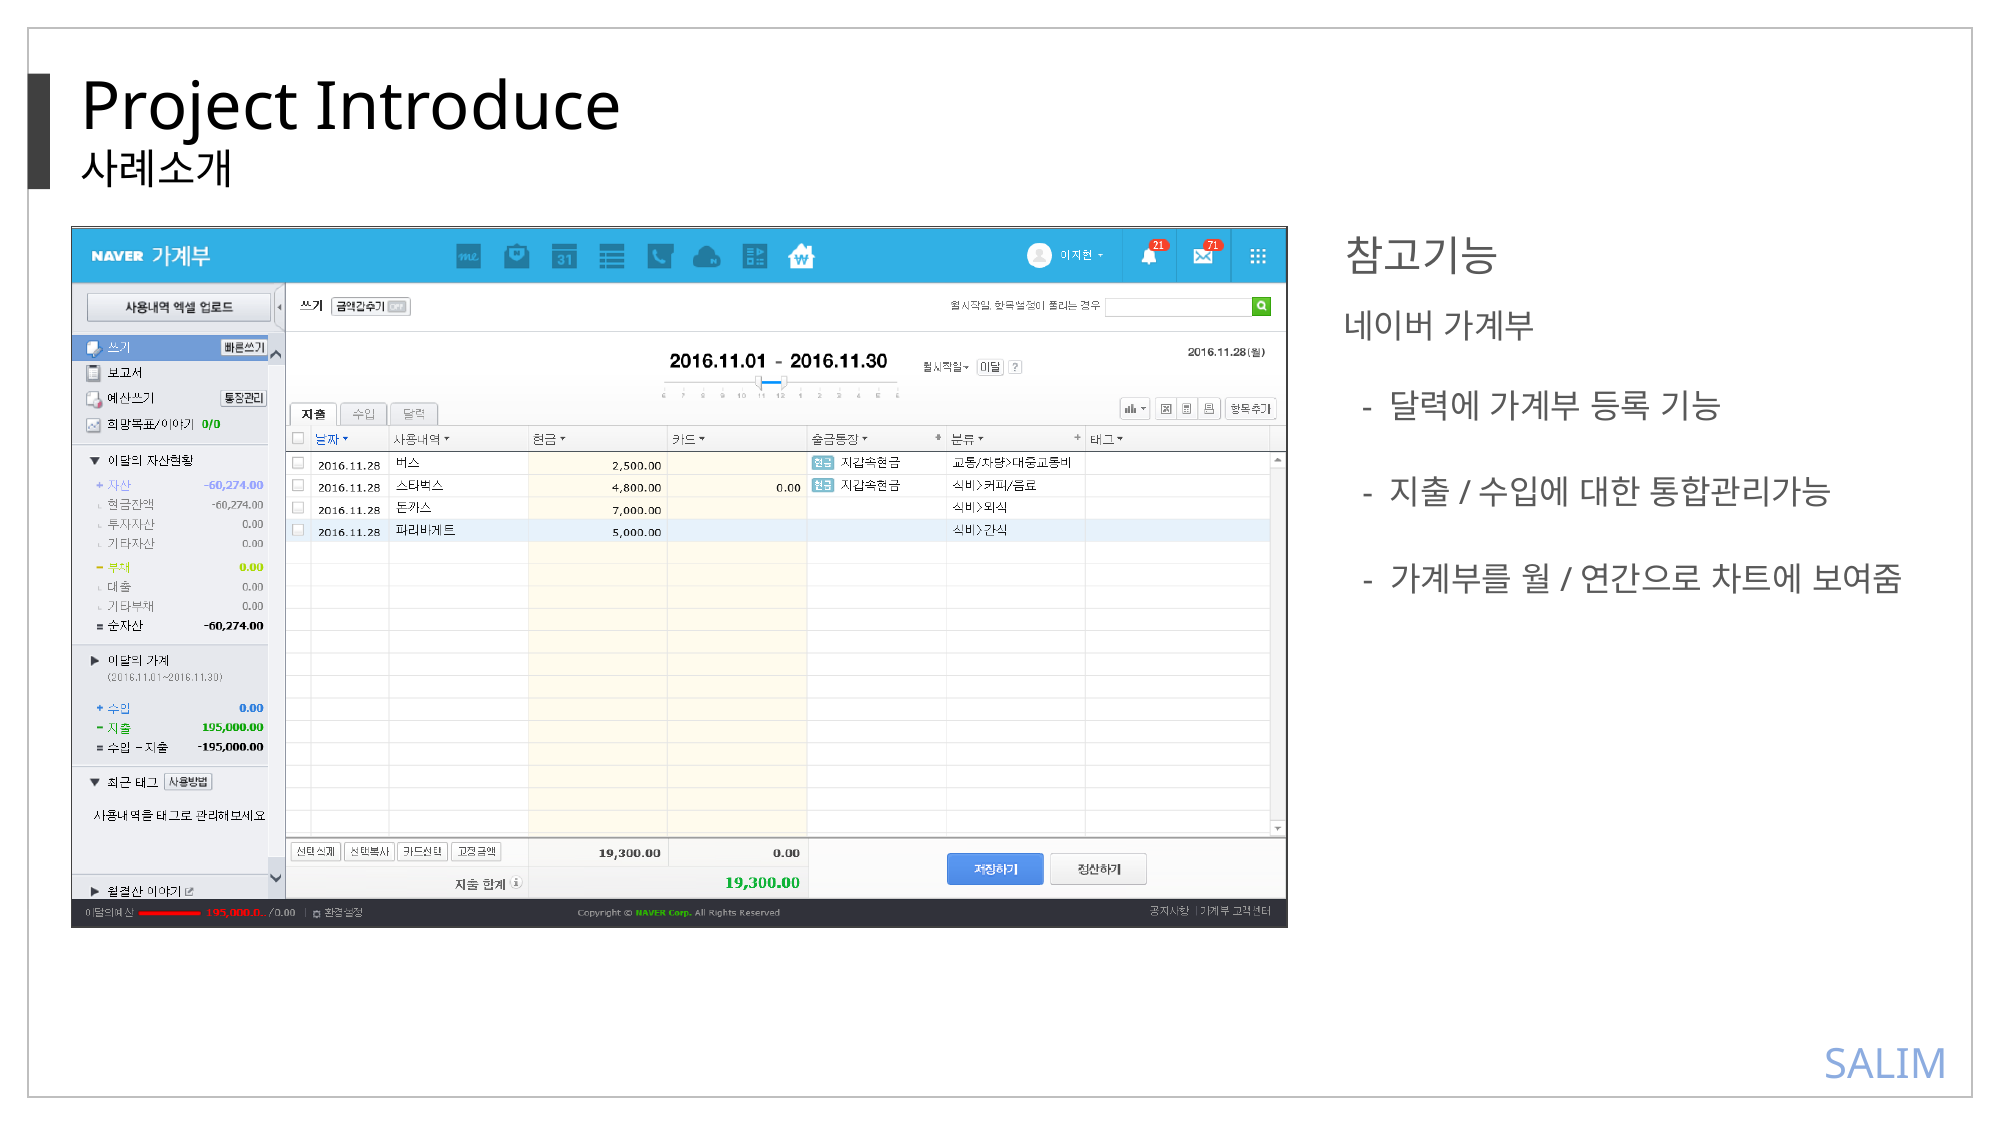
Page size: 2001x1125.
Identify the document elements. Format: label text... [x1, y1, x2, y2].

text_box - 지출/수입에 대한 통합관리가능 [1347, 463, 1900, 519]
text_box [27, 27, 1973, 1098]
text_box 참고기능 [1330, 222, 1555, 287]
text_box [27, 73, 51, 190]
picture [71, 227, 1287, 927]
text_box SALIM [1800, 1029, 1972, 1095]
text_box 네이버 가계부 [1328, 298, 1565, 353]
text_box Project Introduce 사례소개 [65, 55, 863, 201]
text_box - 달력에 가계부 등록 기능 [1347, 378, 1900, 433]
text_box - 가계부를 월/연간으로 차트에 보여줌 [1347, 550, 1920, 606]
